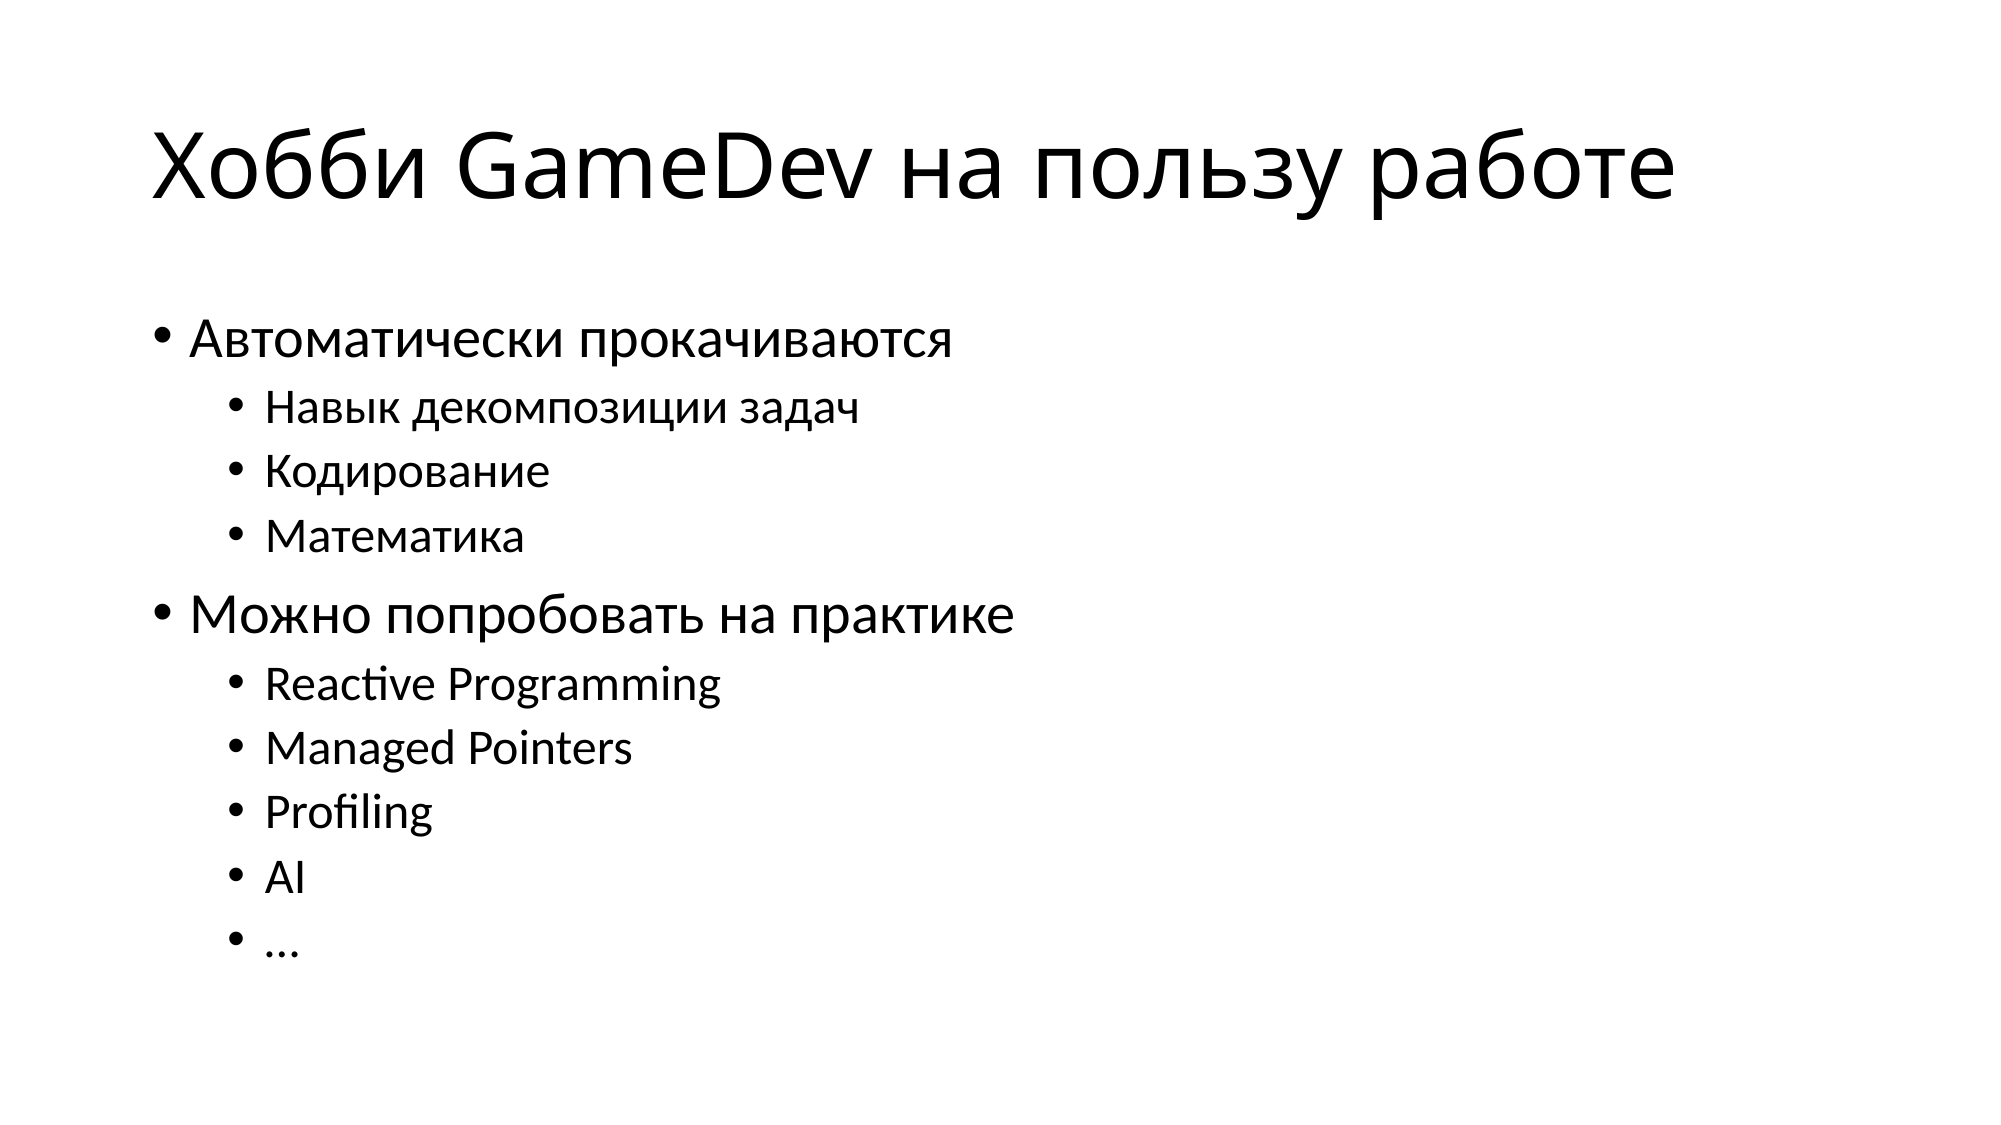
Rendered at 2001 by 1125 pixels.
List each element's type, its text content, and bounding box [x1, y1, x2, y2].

title Хобби GameDev на пользу работе [137, 59, 1863, 278]
list Автоматически прокачиваются Навык декомпозиции задач Кодирование Математика Можно попробовать на практике Reactive Programming Managed Pointers Profiling AI … [137, 299, 1863, 1014]
